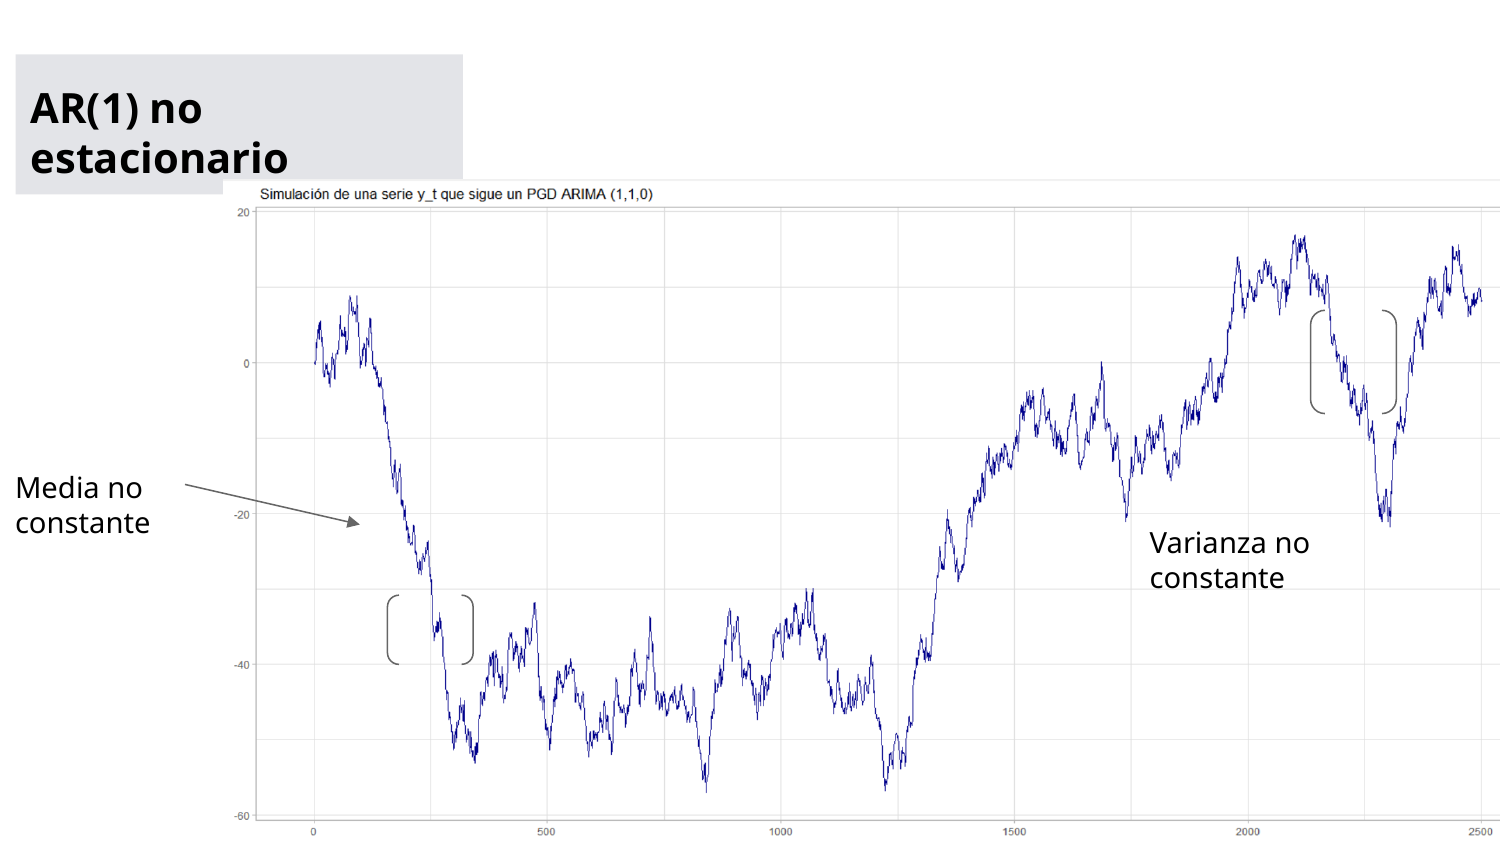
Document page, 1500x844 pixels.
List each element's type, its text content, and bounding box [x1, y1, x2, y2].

picture [222, 178, 1500, 844]
text_box Media no constante [0, 477, 217, 532]
text_box AR(1) no estacionario [15, 80, 463, 234]
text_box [184, 484, 361, 525]
text_box [15, 54, 463, 80]
